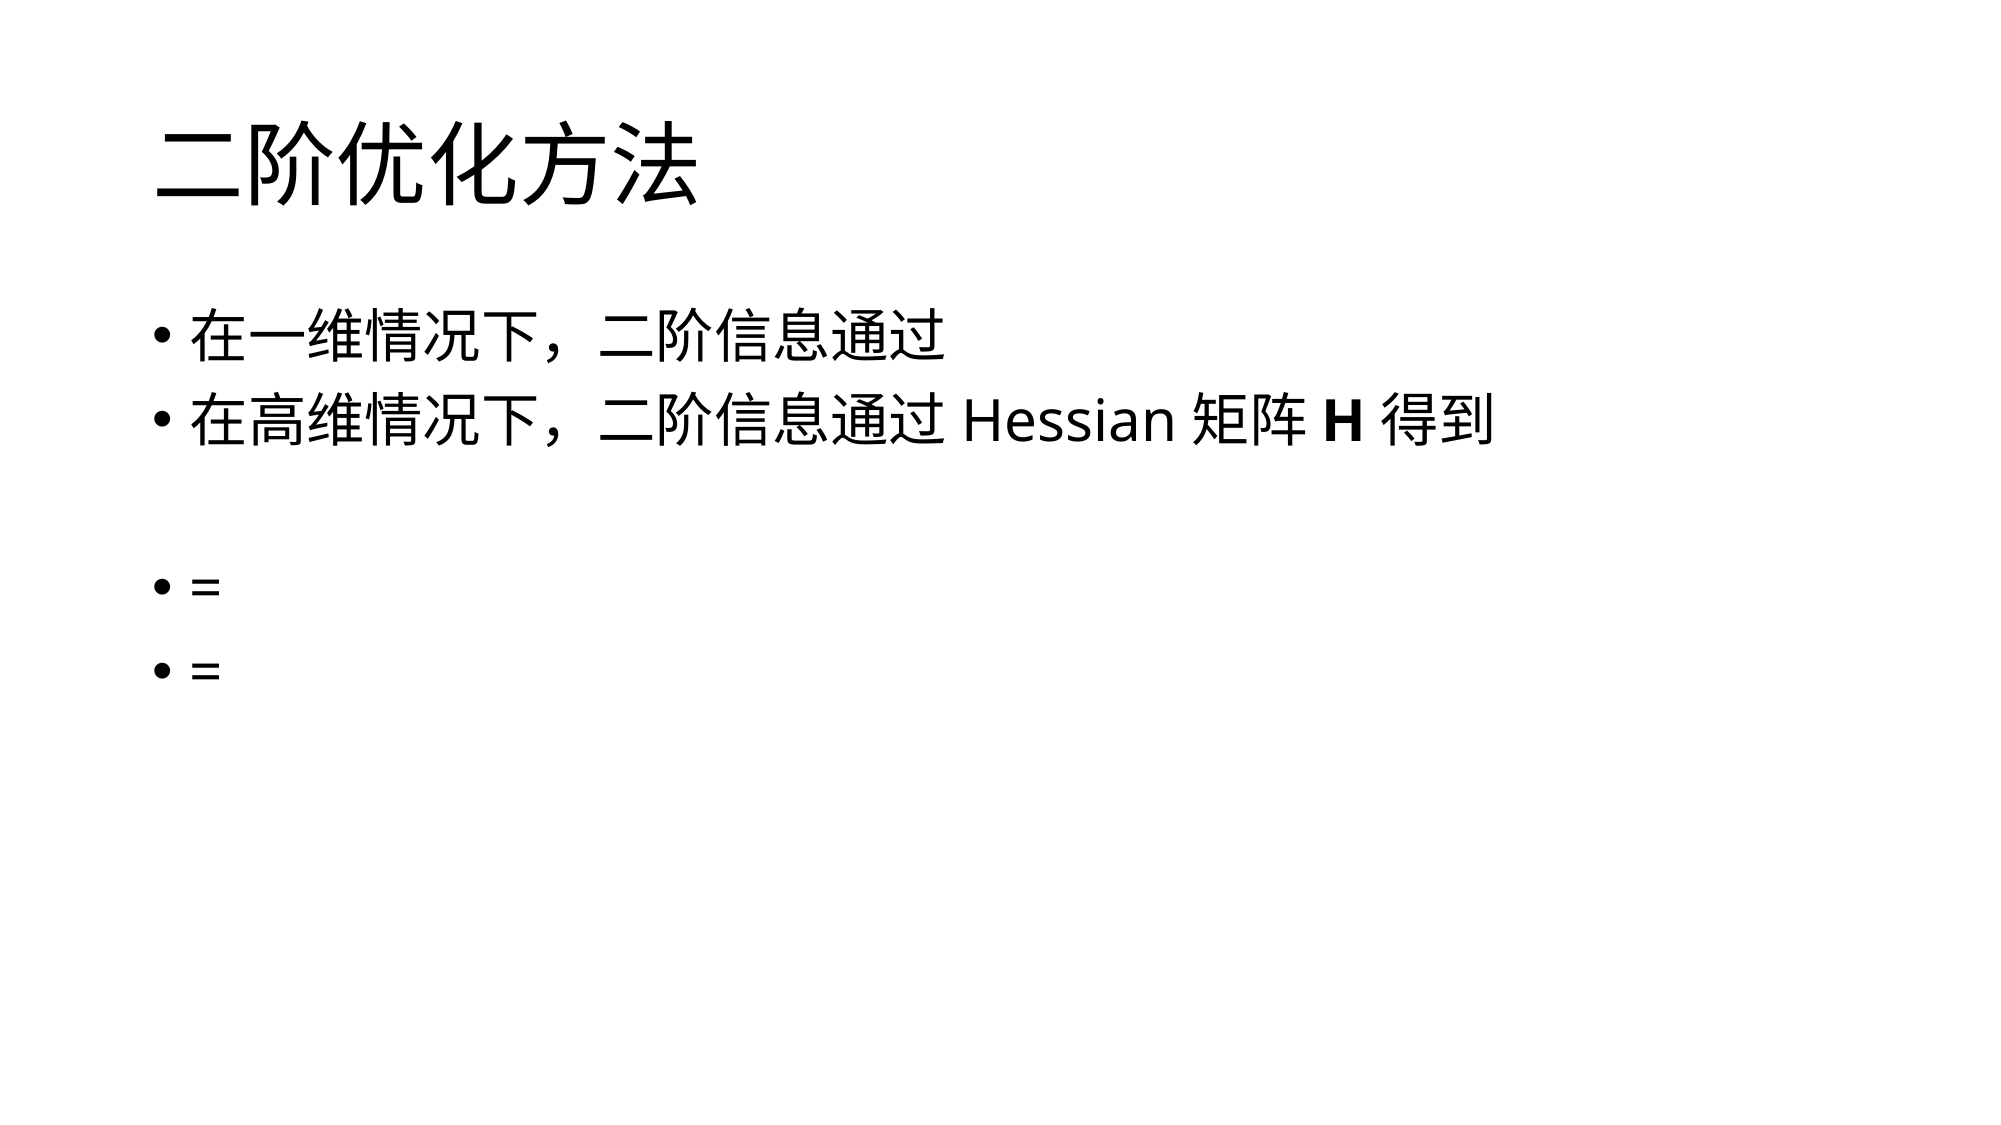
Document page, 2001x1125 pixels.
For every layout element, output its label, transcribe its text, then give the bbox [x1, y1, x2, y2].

title 二阶优化方法 [137, 59, 1863, 278]
